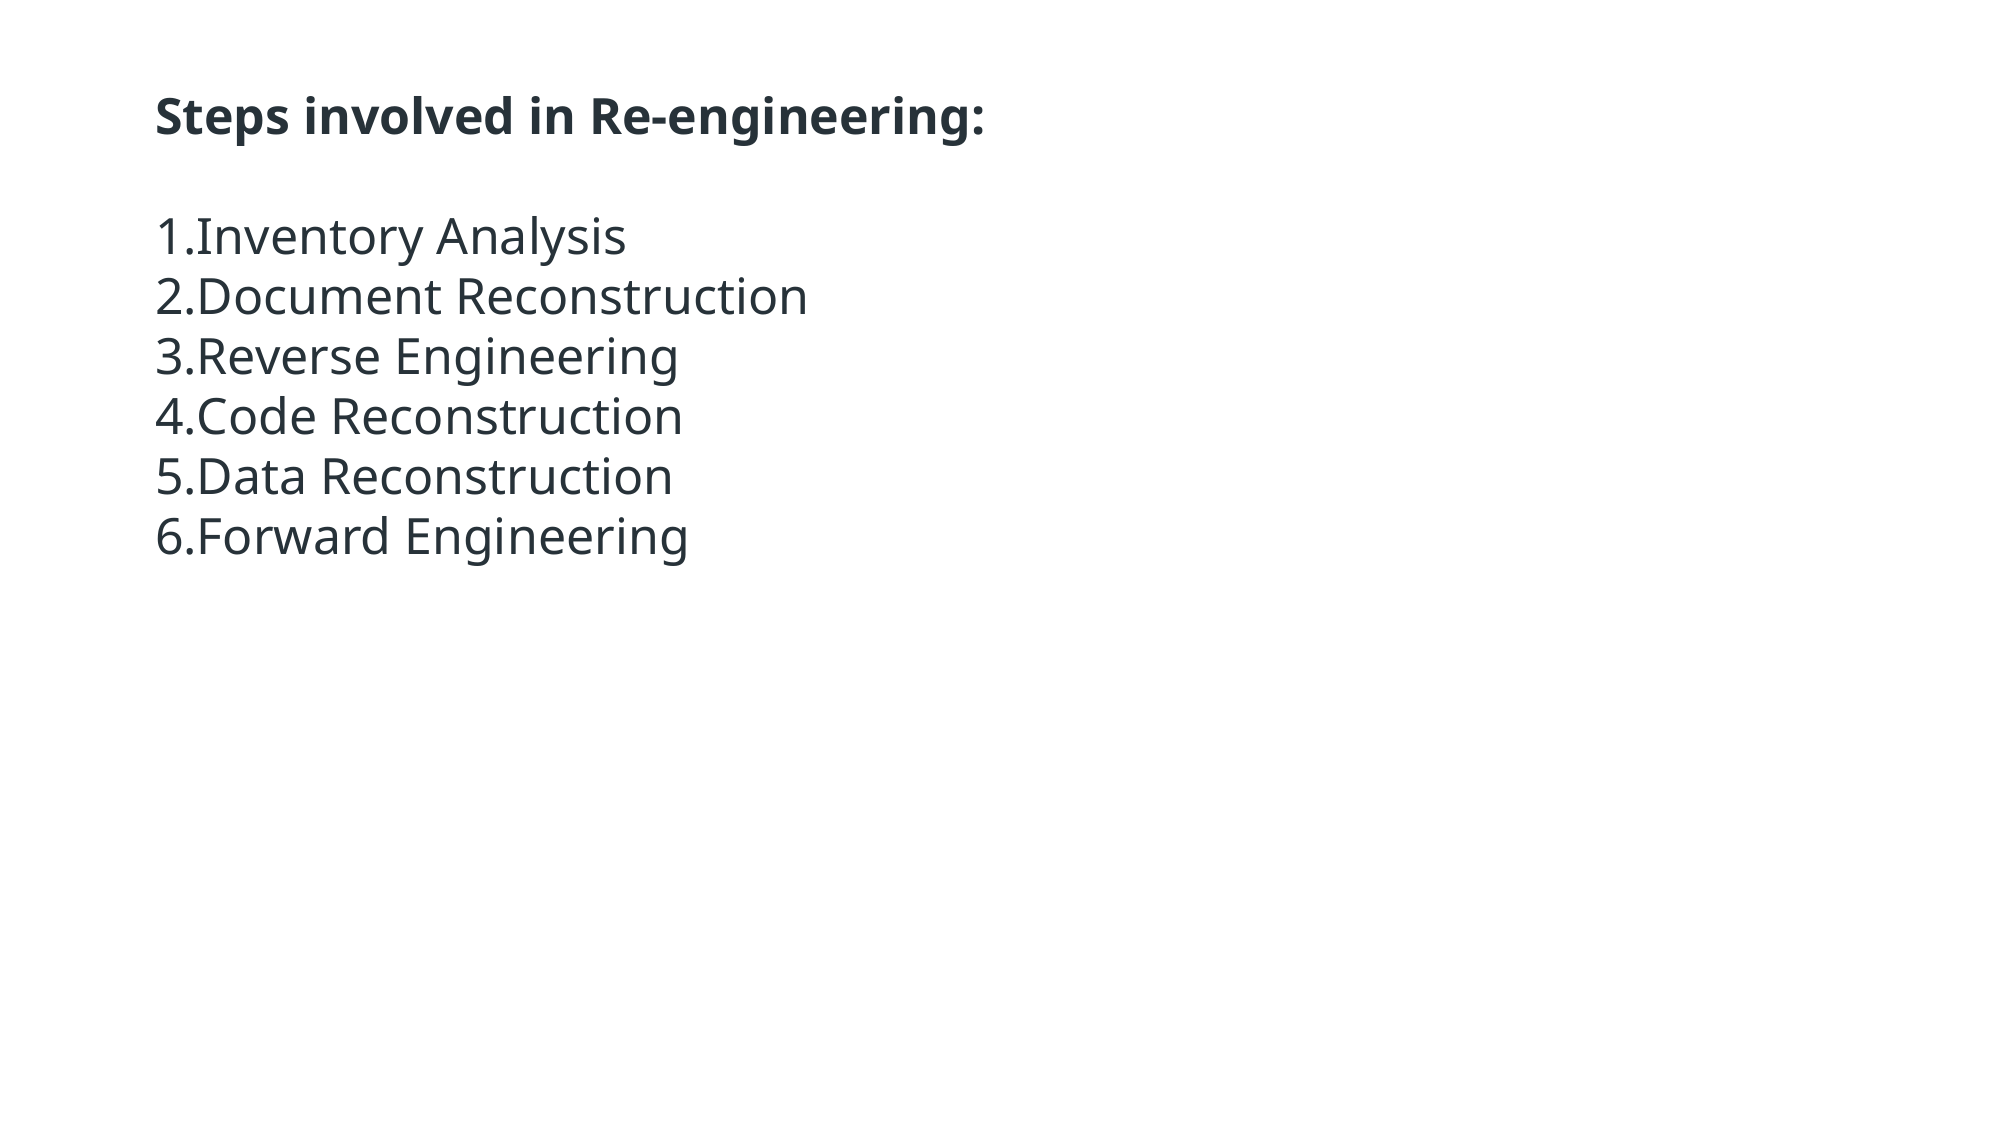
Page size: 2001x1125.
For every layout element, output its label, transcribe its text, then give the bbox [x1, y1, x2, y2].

text_box Steps involved in Re-engineering: Inventory Analysis Document Reconstruction Reverse Engineering Code Reconstruction Data Reconstruction Forward Engineering [140, 77, 1644, 572]
